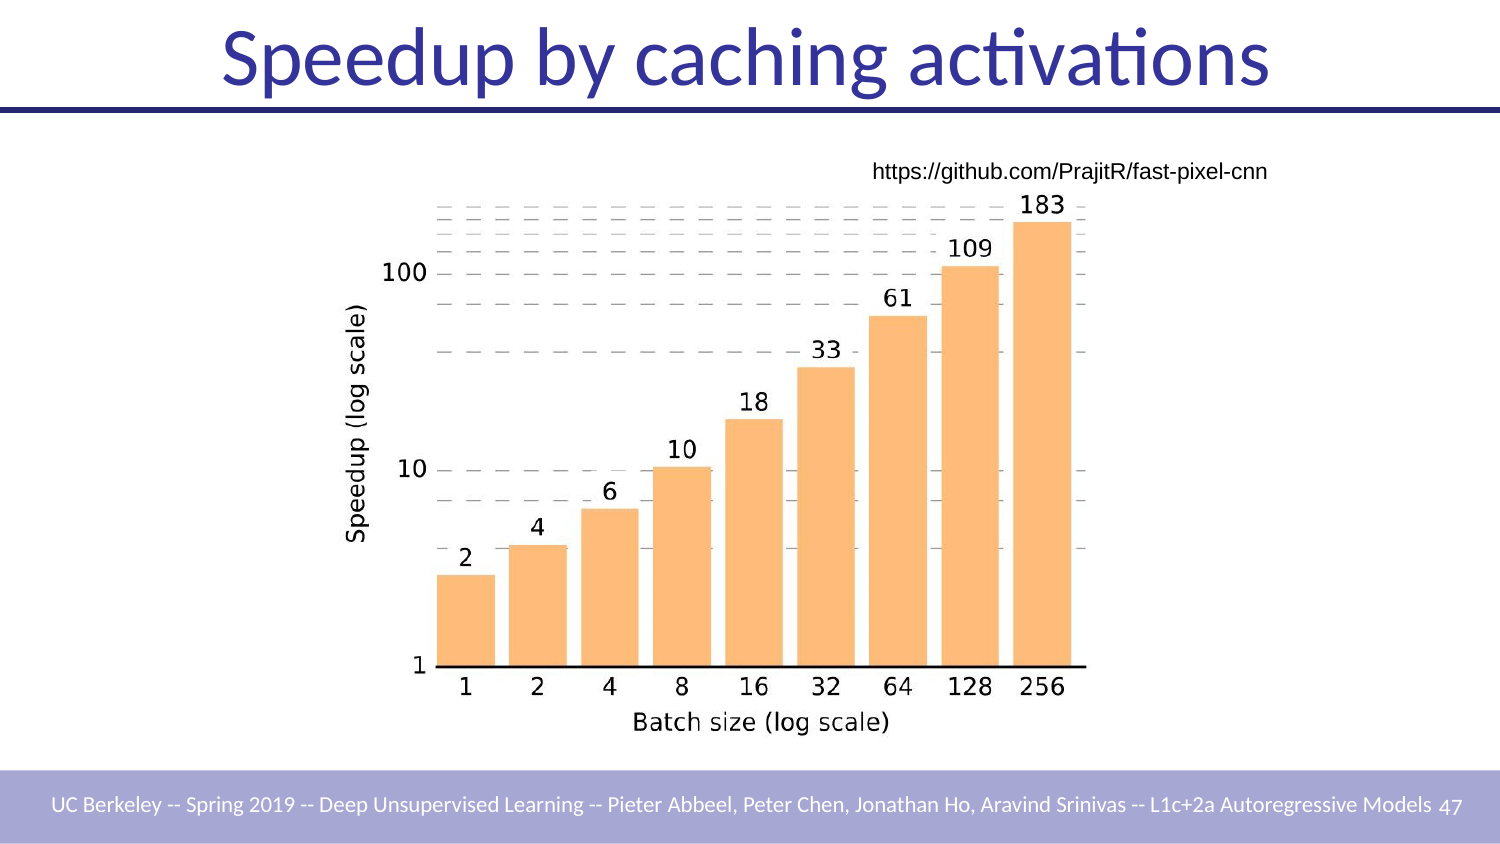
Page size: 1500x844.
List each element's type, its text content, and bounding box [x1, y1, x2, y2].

slide_number UC Berkeley -- Spring 2019 -- Deep Unsupervised Learning -- Pieter Abbeel, Peter Chen, Jonathan Ho, Aravind Srinivas -- L1c+2a Autoregressive Models 47 [49, 795, 1486, 844]
title Speedup by caching activations [219, 0, 1280, 143]
text_box [339, 194, 1092, 738]
text_box https://github.com/PrajitR/fast-pixel-cnn [870, 154, 1274, 185]
